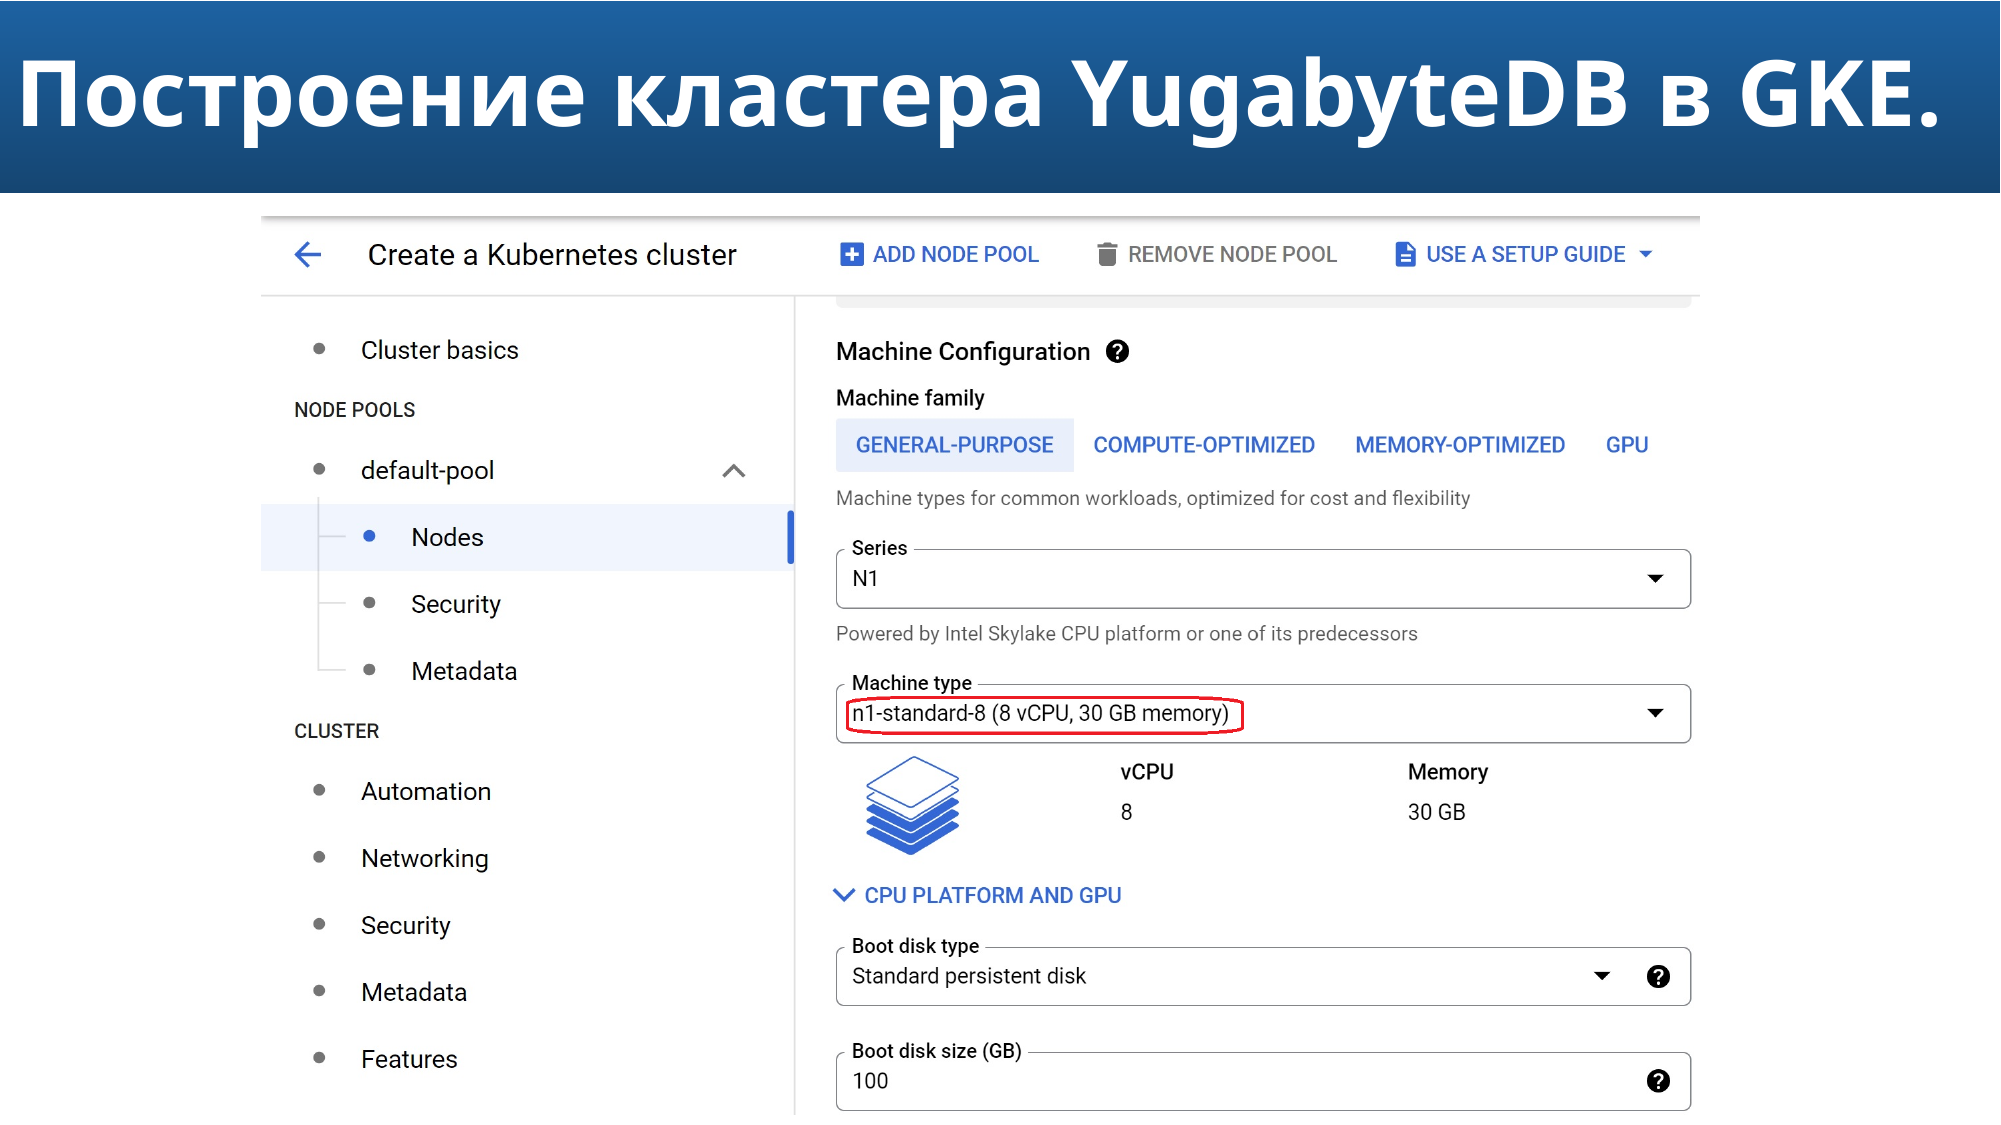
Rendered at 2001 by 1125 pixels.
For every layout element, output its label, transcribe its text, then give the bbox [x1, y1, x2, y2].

picture [261, 216, 1700, 1115]
text_box Построение кластера YugabyteDB в GKE. [0, 1, 2000, 193]
